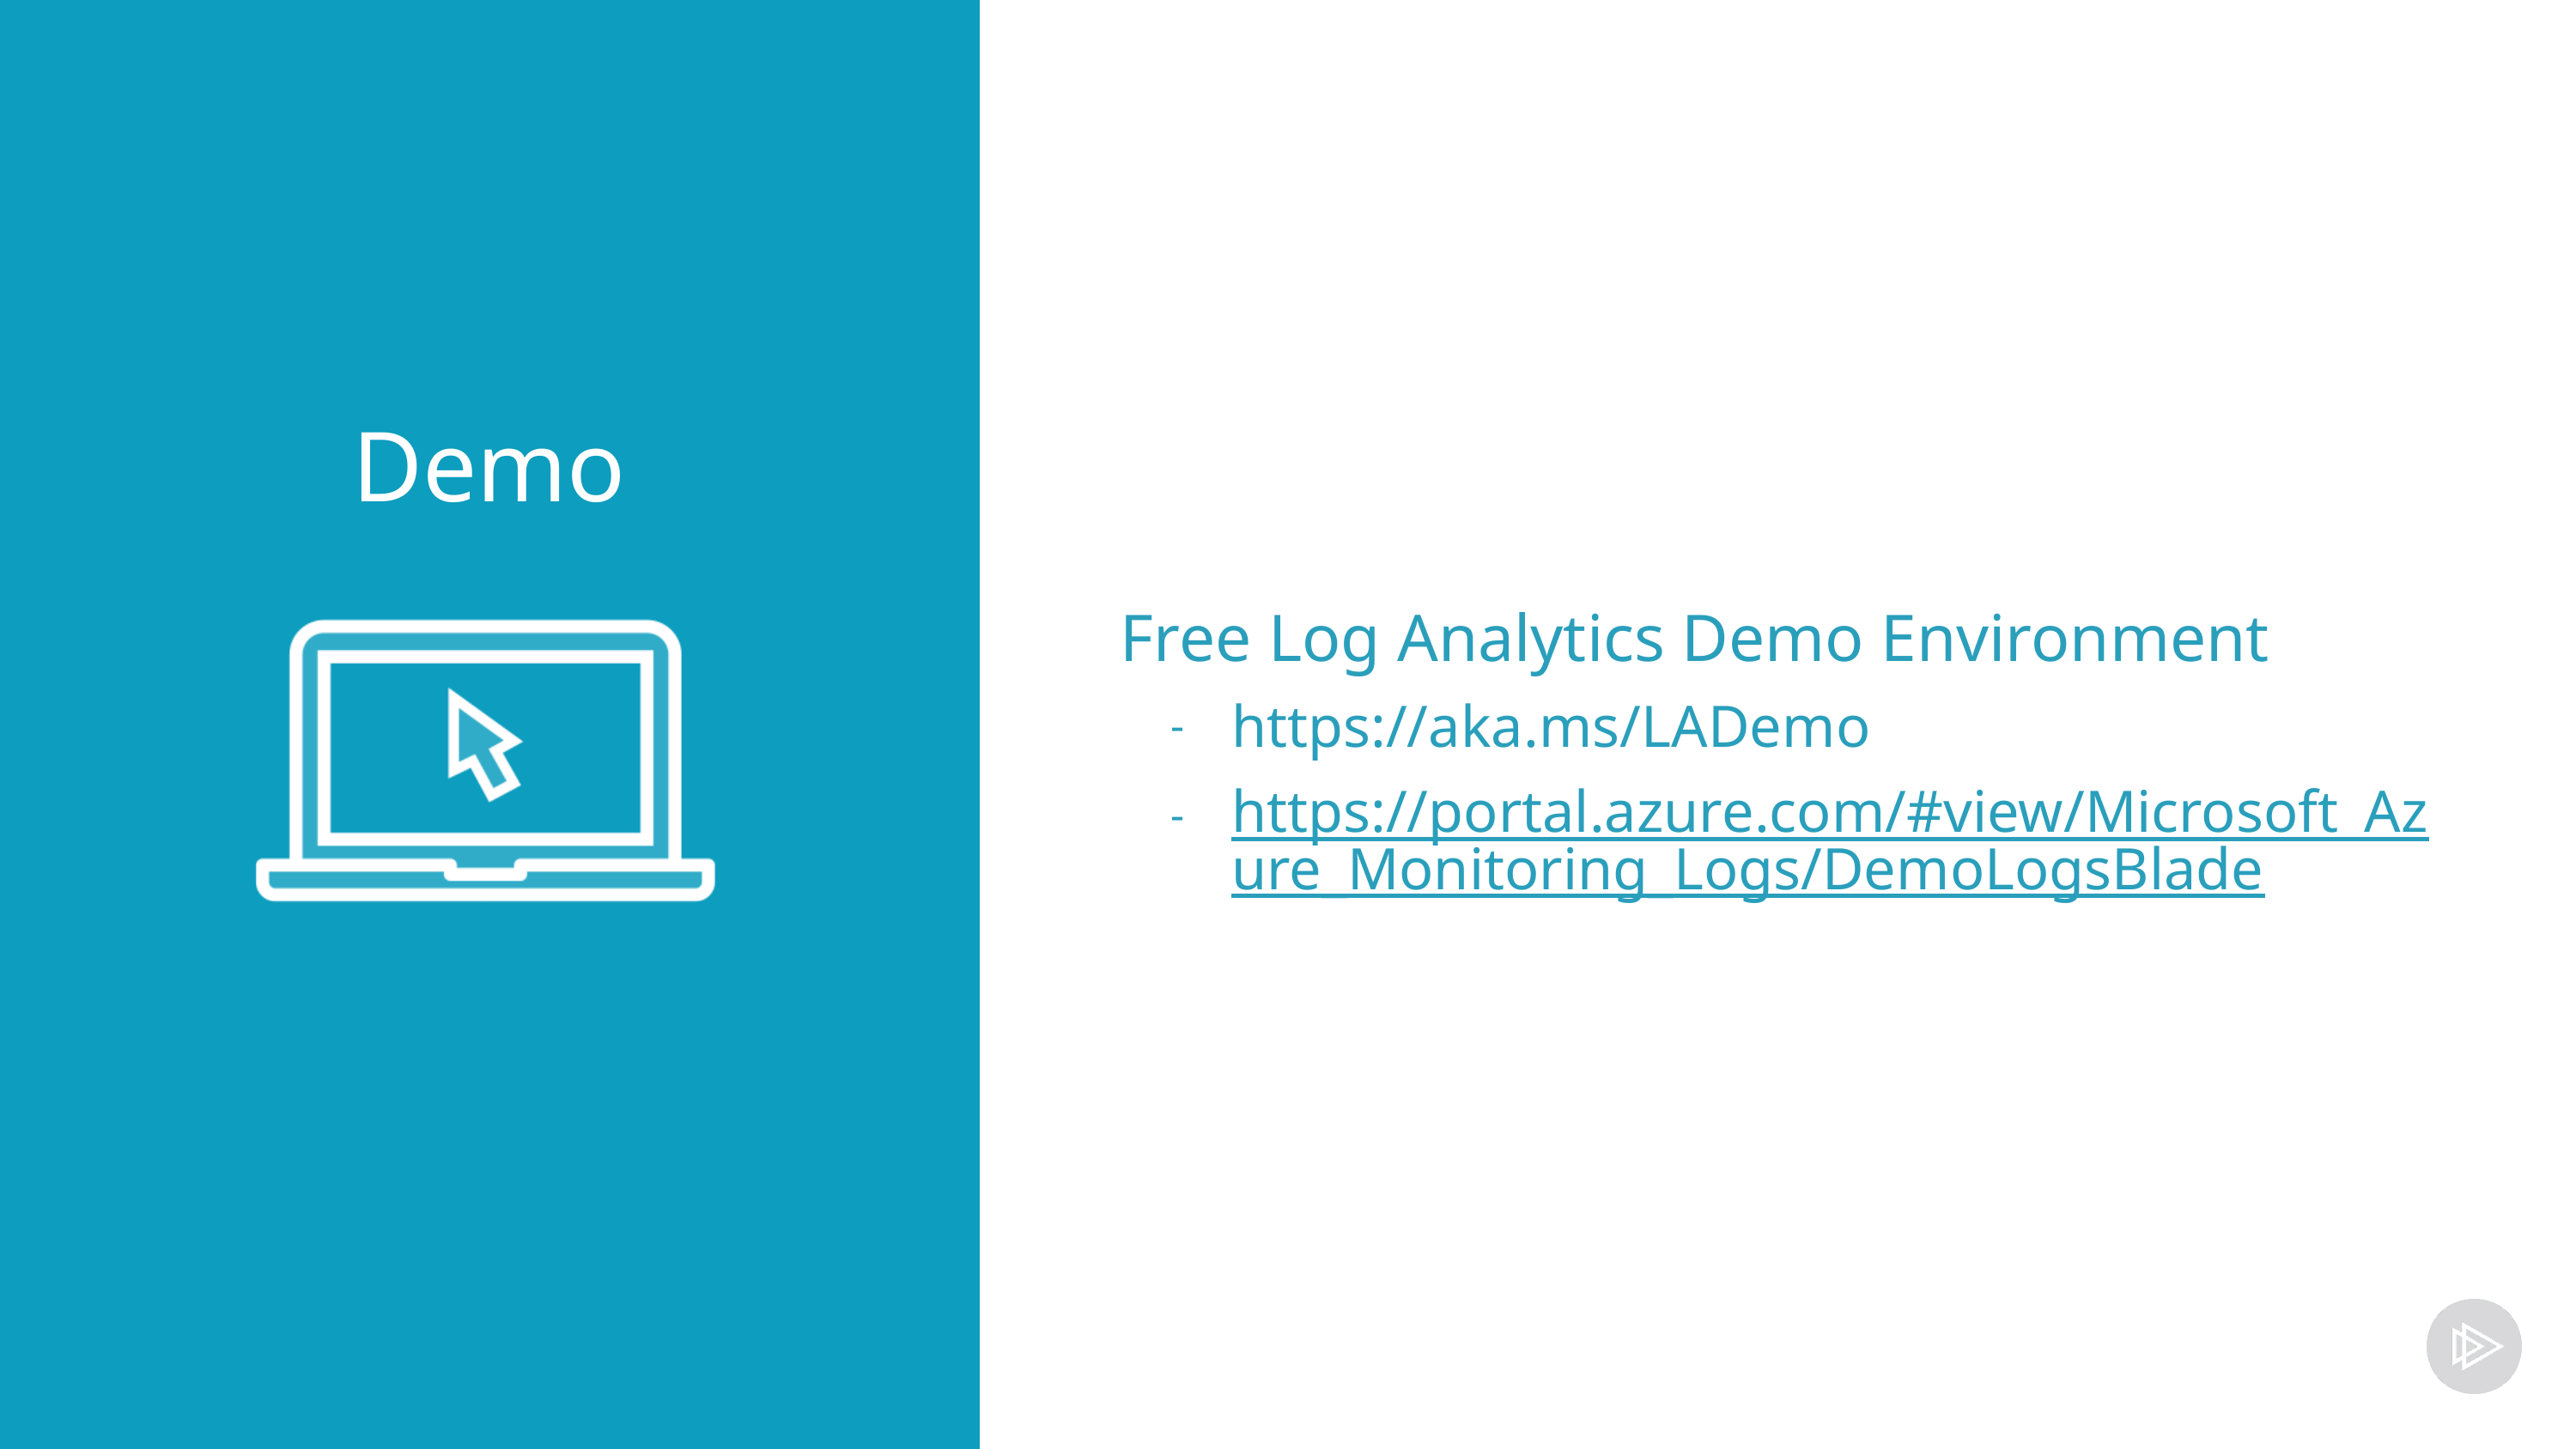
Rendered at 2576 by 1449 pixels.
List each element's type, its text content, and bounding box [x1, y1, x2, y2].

picture [255, 620, 715, 902]
list Free Log Analytics Demo Environment https://aka.ms/LADemo https://portal.azure.com/#view/Microsoft_Azure_Monitoring_Logs/DemoLogsBlade [1095, 114, 2460, 1336]
